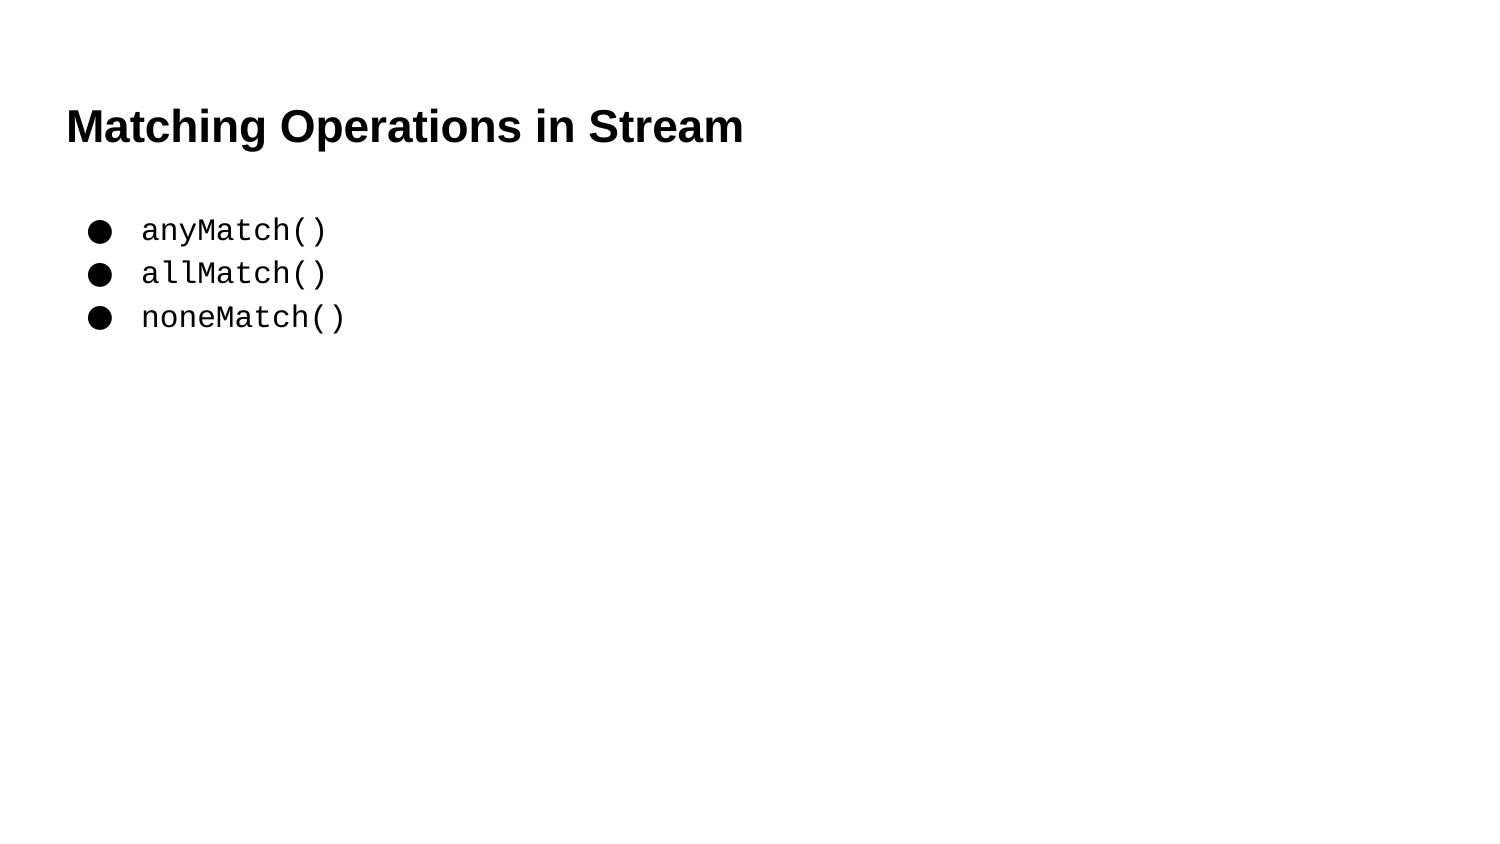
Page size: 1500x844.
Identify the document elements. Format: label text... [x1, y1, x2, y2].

title Matching Operations in Stream [51, 72, 1449, 167]
list anyMatch() allMatch() noneMatch() [51, 189, 1449, 750]
